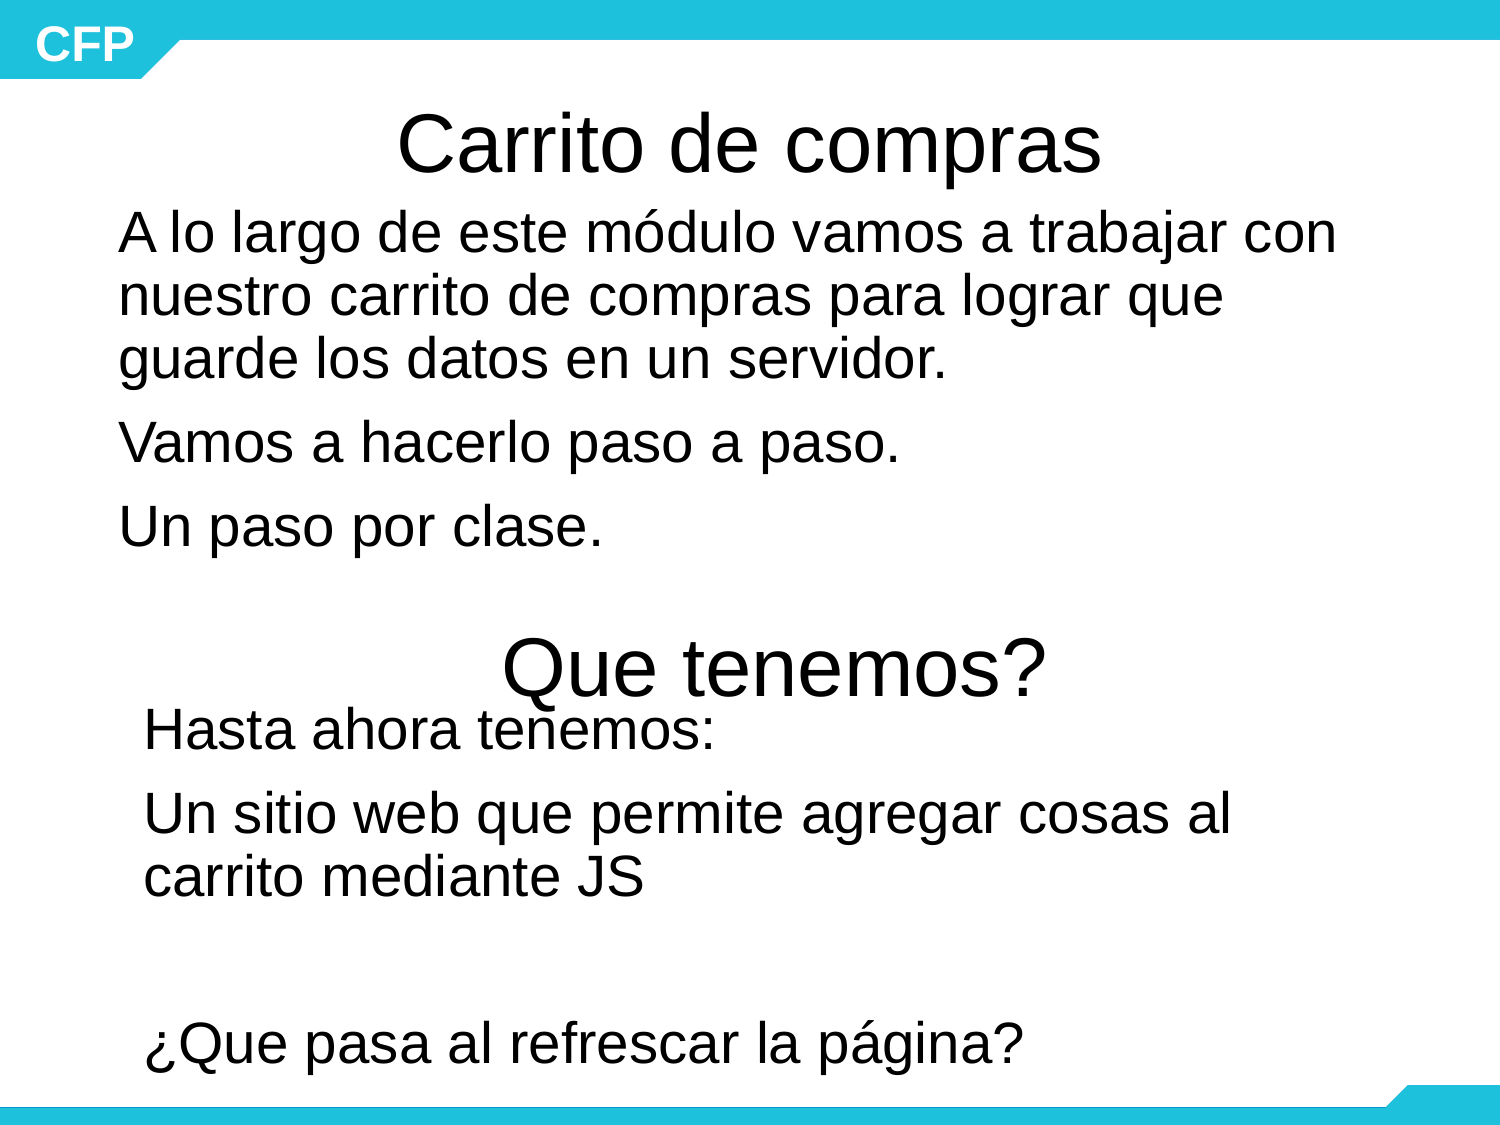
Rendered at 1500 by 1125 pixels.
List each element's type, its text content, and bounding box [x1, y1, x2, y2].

title Carrito de compras [103, 45, 1397, 195]
text_box Que tenemos? [128, 620, 1422, 691]
list A lo largo de este módulo vamos a trabajar con nuestro carrito de compras para lograr que guarde los datos en un servidor. Vamos a hacerlo paso a paso. Un paso por clase. [103, 195, 1397, 611]
text_box Hasta ahora tenemos: Un sitio web que permite agregar cosas al carrito mediante JS ¿Que pasa al refrescar la página? [128, 691, 1422, 1094]
